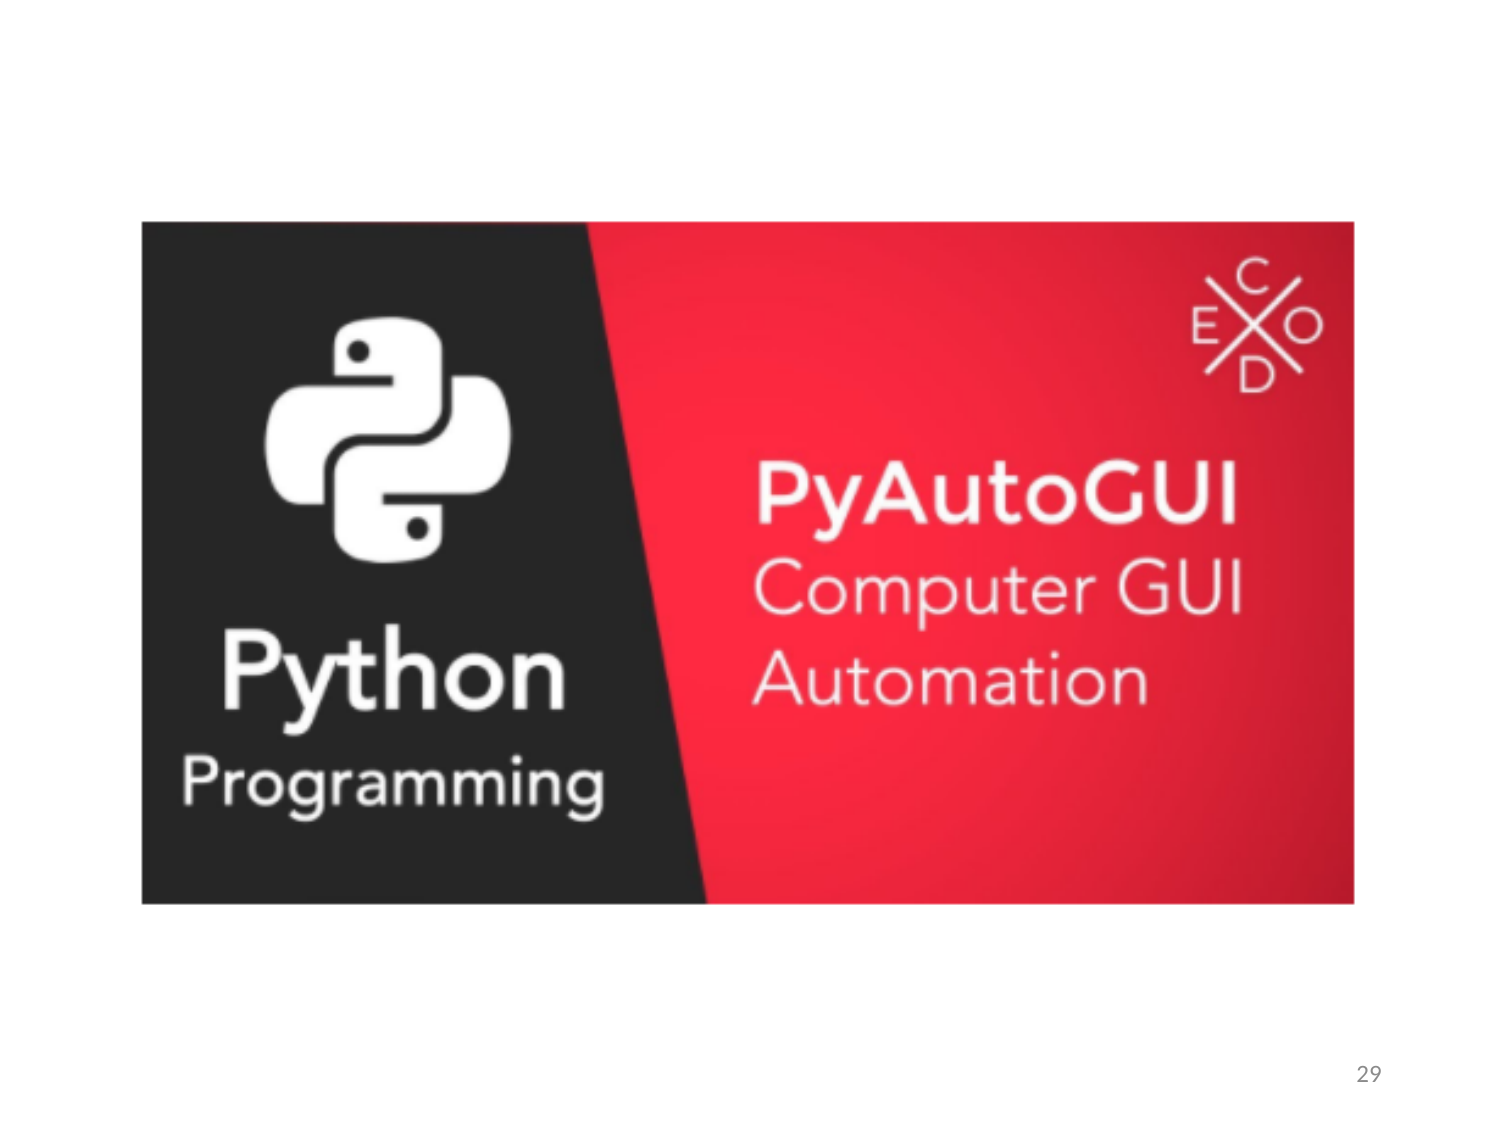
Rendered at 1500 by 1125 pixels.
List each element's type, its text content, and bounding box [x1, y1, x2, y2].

picture [128, 203, 1372, 922]
slide_number 29 [1059, 1042, 1397, 1103]
